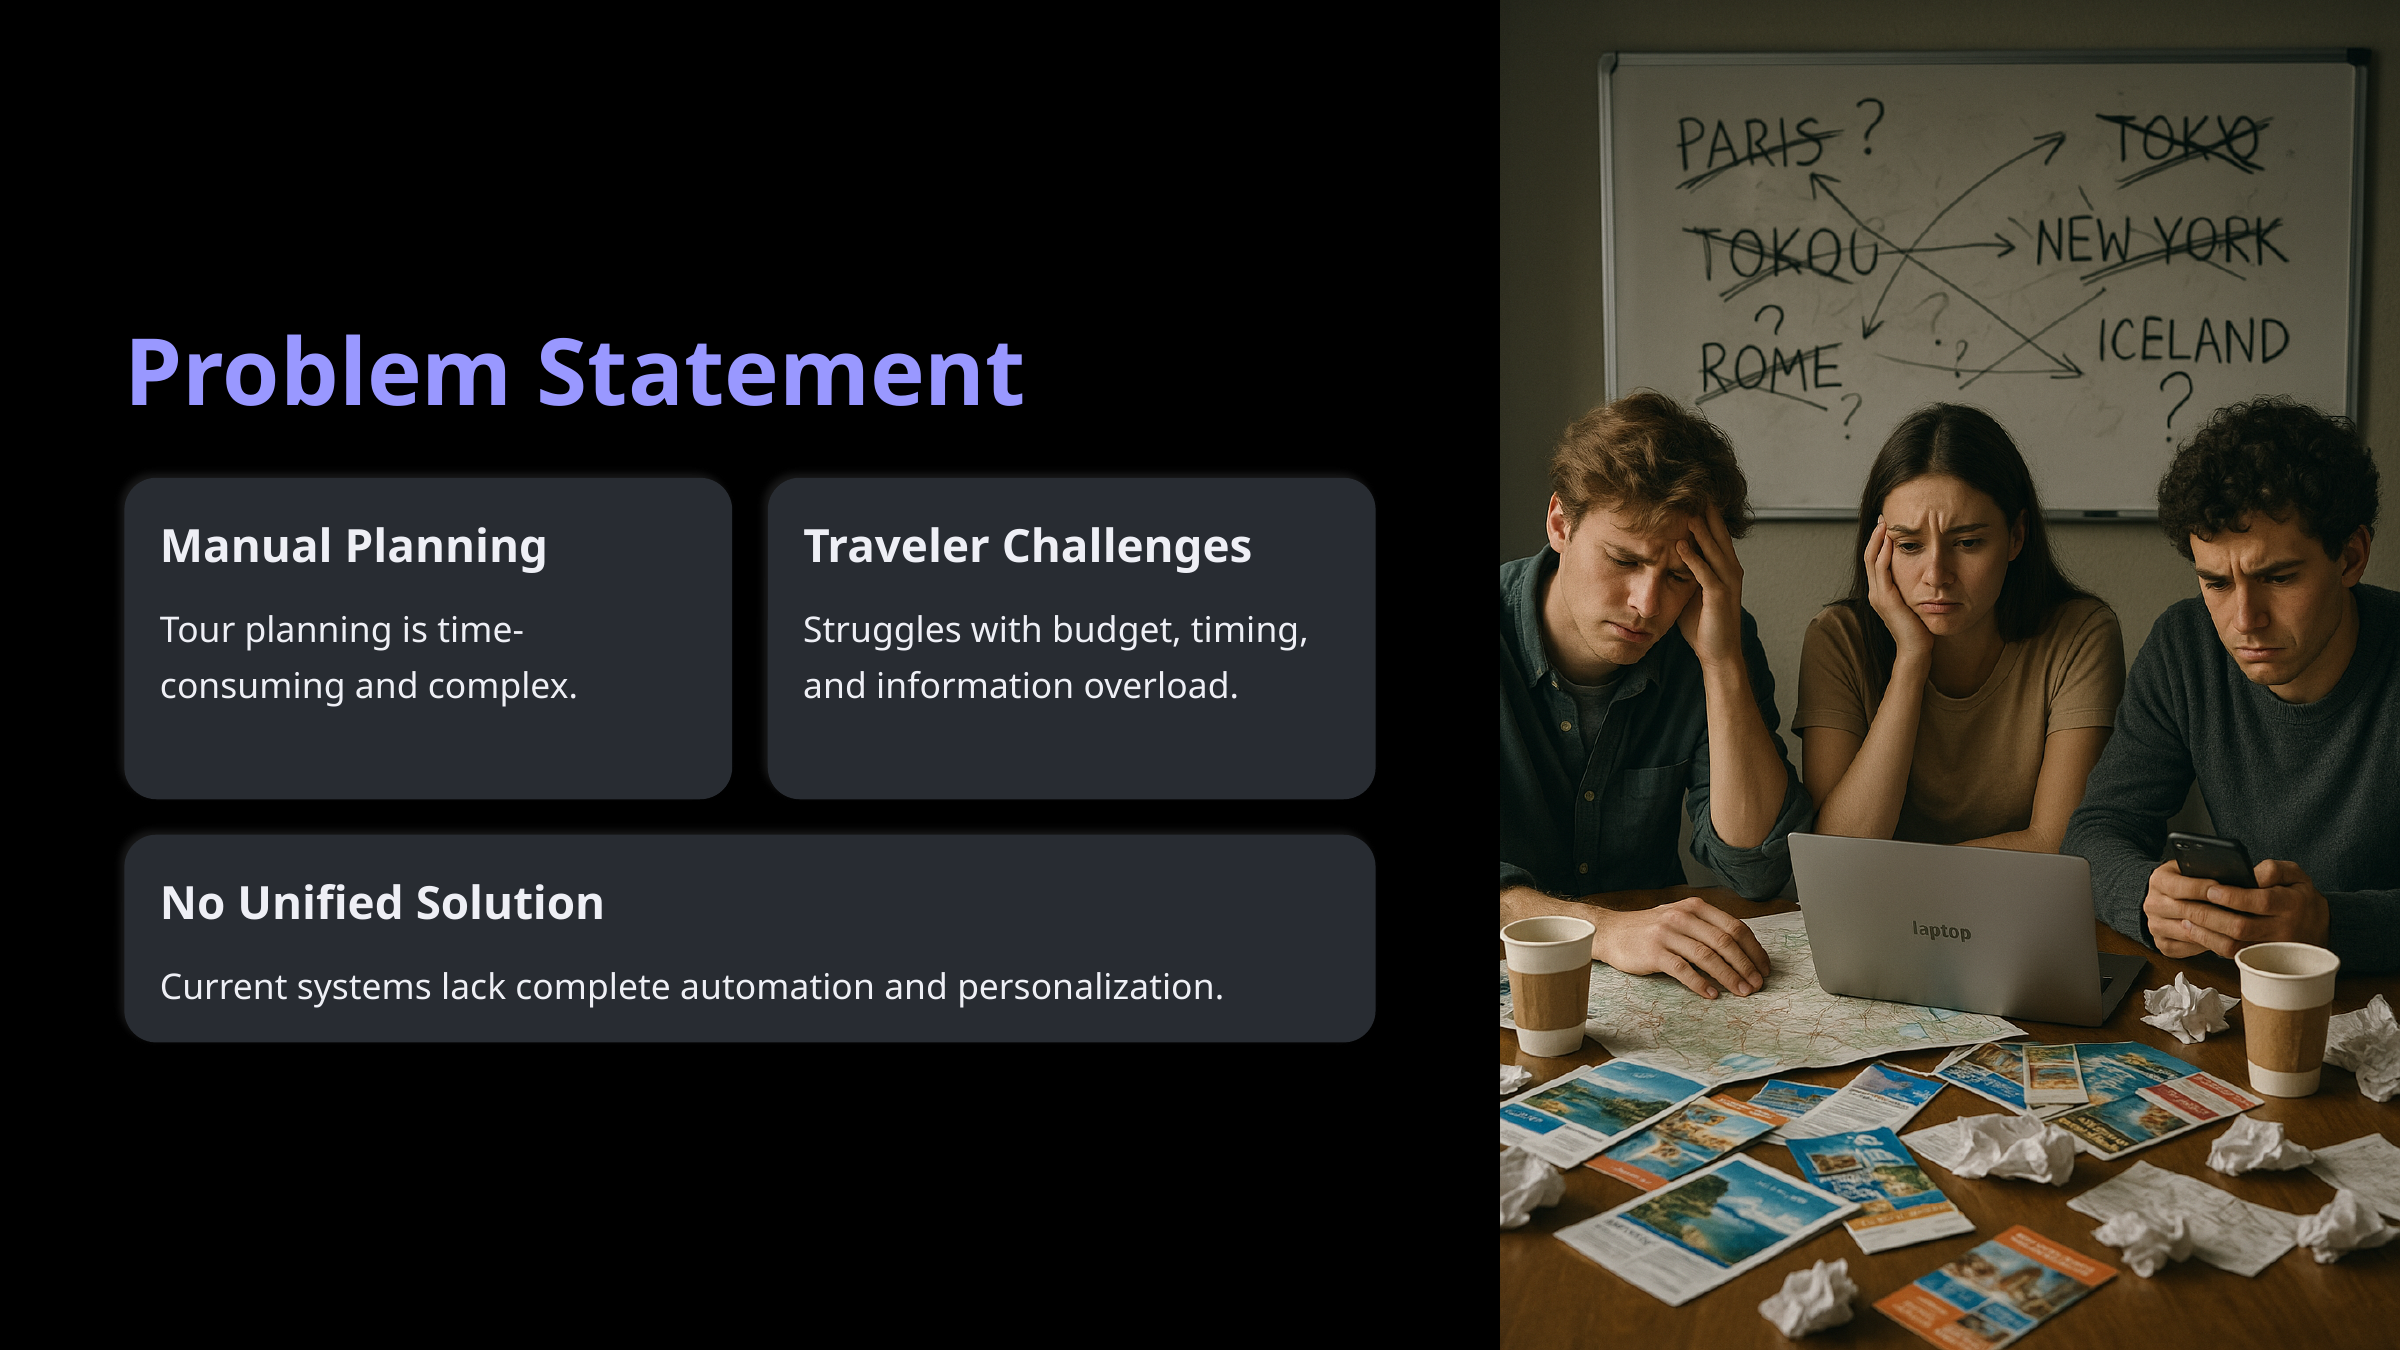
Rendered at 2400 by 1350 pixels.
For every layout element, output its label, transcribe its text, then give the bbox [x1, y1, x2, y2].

text_box Tour planning is time-consuming and complex. [159, 593, 697, 707]
text_box Current systems lack complete automation and personalization. [159, 950, 1340, 1007]
text_box Manual Planning [159, 513, 628, 572]
text_box [124, 477, 733, 800]
text_box No Unified Solution [159, 870, 628, 929]
text_box [767, 477, 1376, 800]
text_box [124, 834, 1376, 1043]
text_box Problem Statement [124, 307, 1060, 425]
text_box Traveler Challenges [803, 513, 1271, 572]
text_box Struggles with budget, timing, and information overload. [803, 593, 1340, 764]
picture [1499, 0, 2400, 1350]
